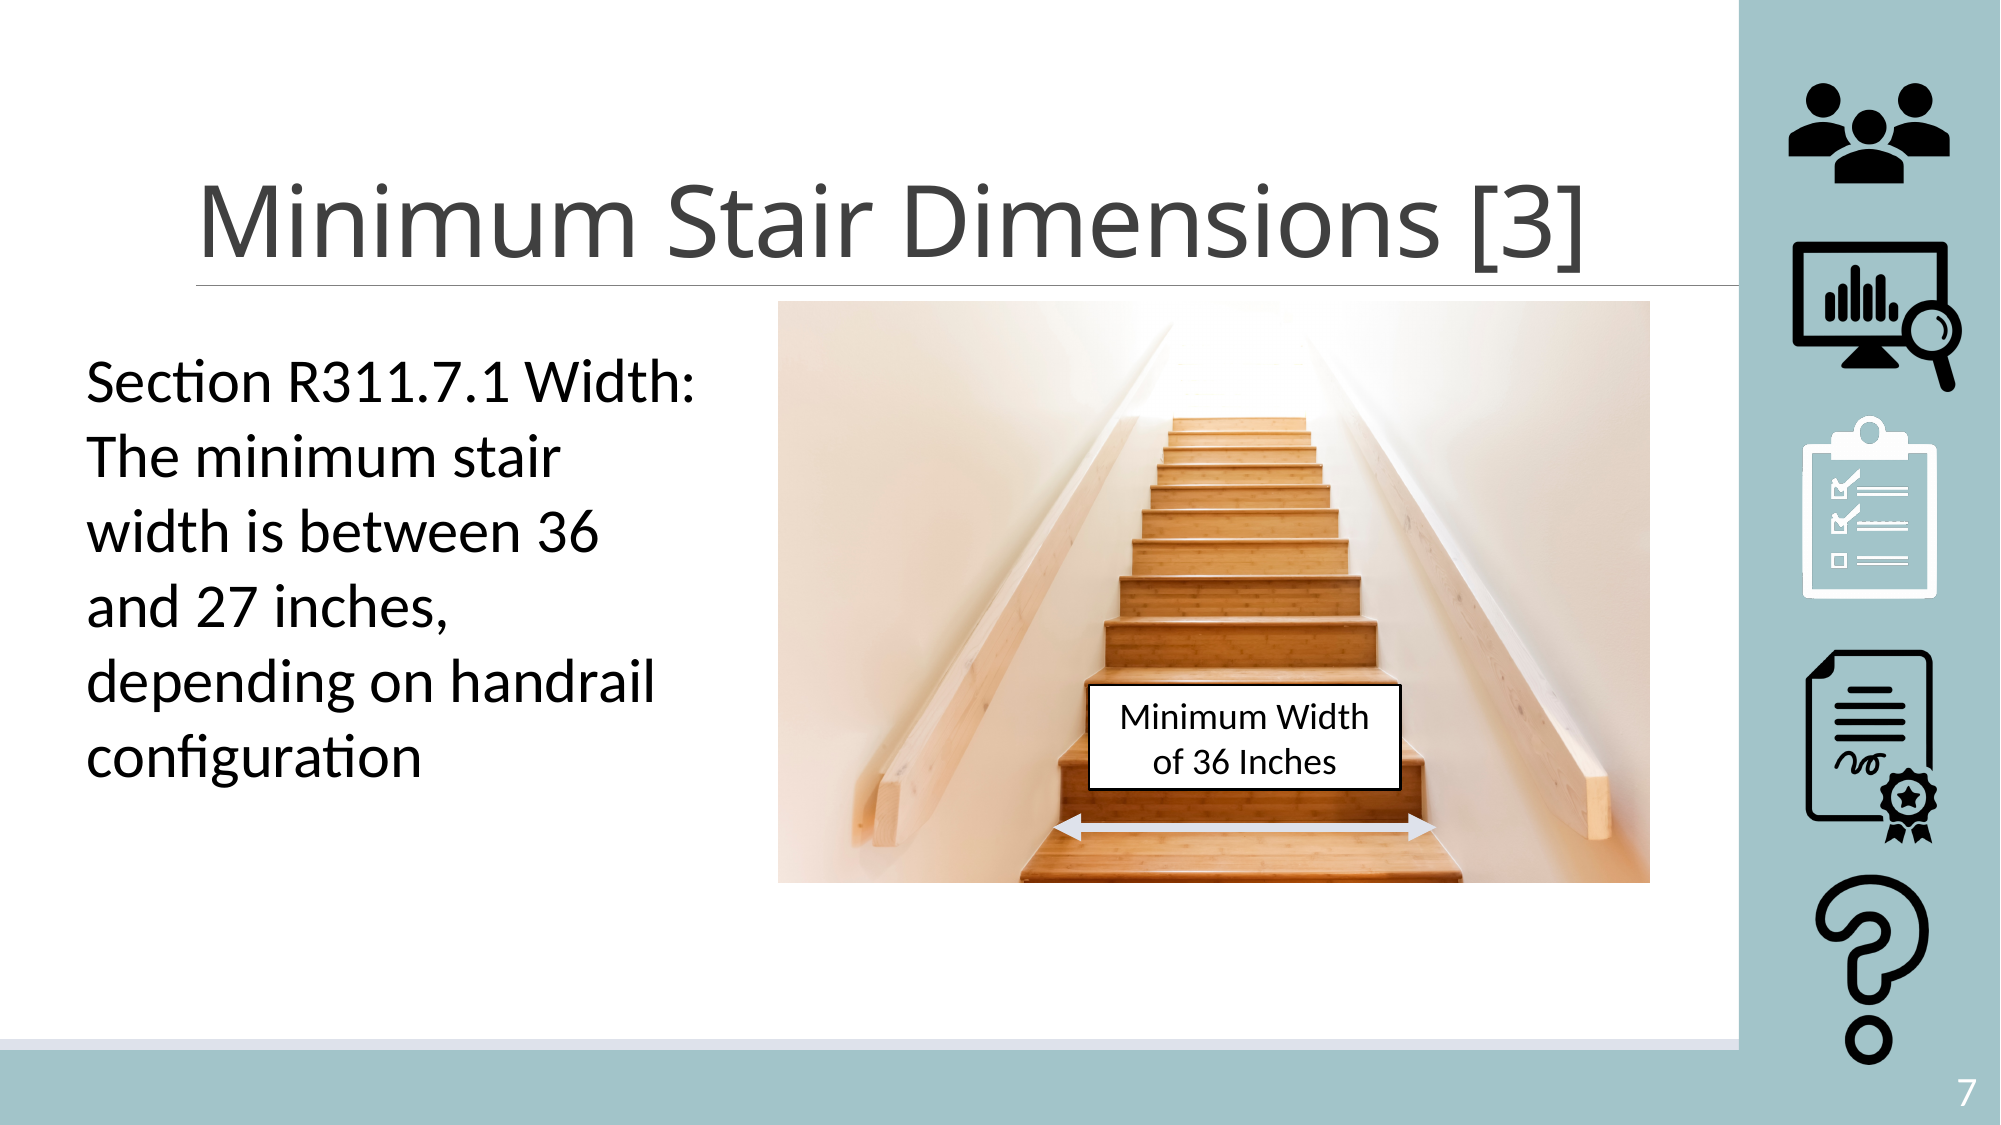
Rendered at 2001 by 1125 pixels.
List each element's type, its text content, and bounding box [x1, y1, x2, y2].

picture [1786, 408, 1953, 607]
title Minimum Stair Dimensions [3] [180, 47, 1738, 285]
text_box [1738, 0, 2000, 1125]
text_box Section R311.7.1 Width: The minimum stair width is between 36 and 27 inches, depending on handrail configuration [71, 333, 725, 798]
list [778, 301, 1650, 883]
text_box 7 [1777, 1059, 1993, 1120]
picture [1814, 874, 1930, 1066]
picture [1777, 40, 1962, 226]
picture [1787, 235, 1969, 398]
picture [1786, 641, 1958, 852]
